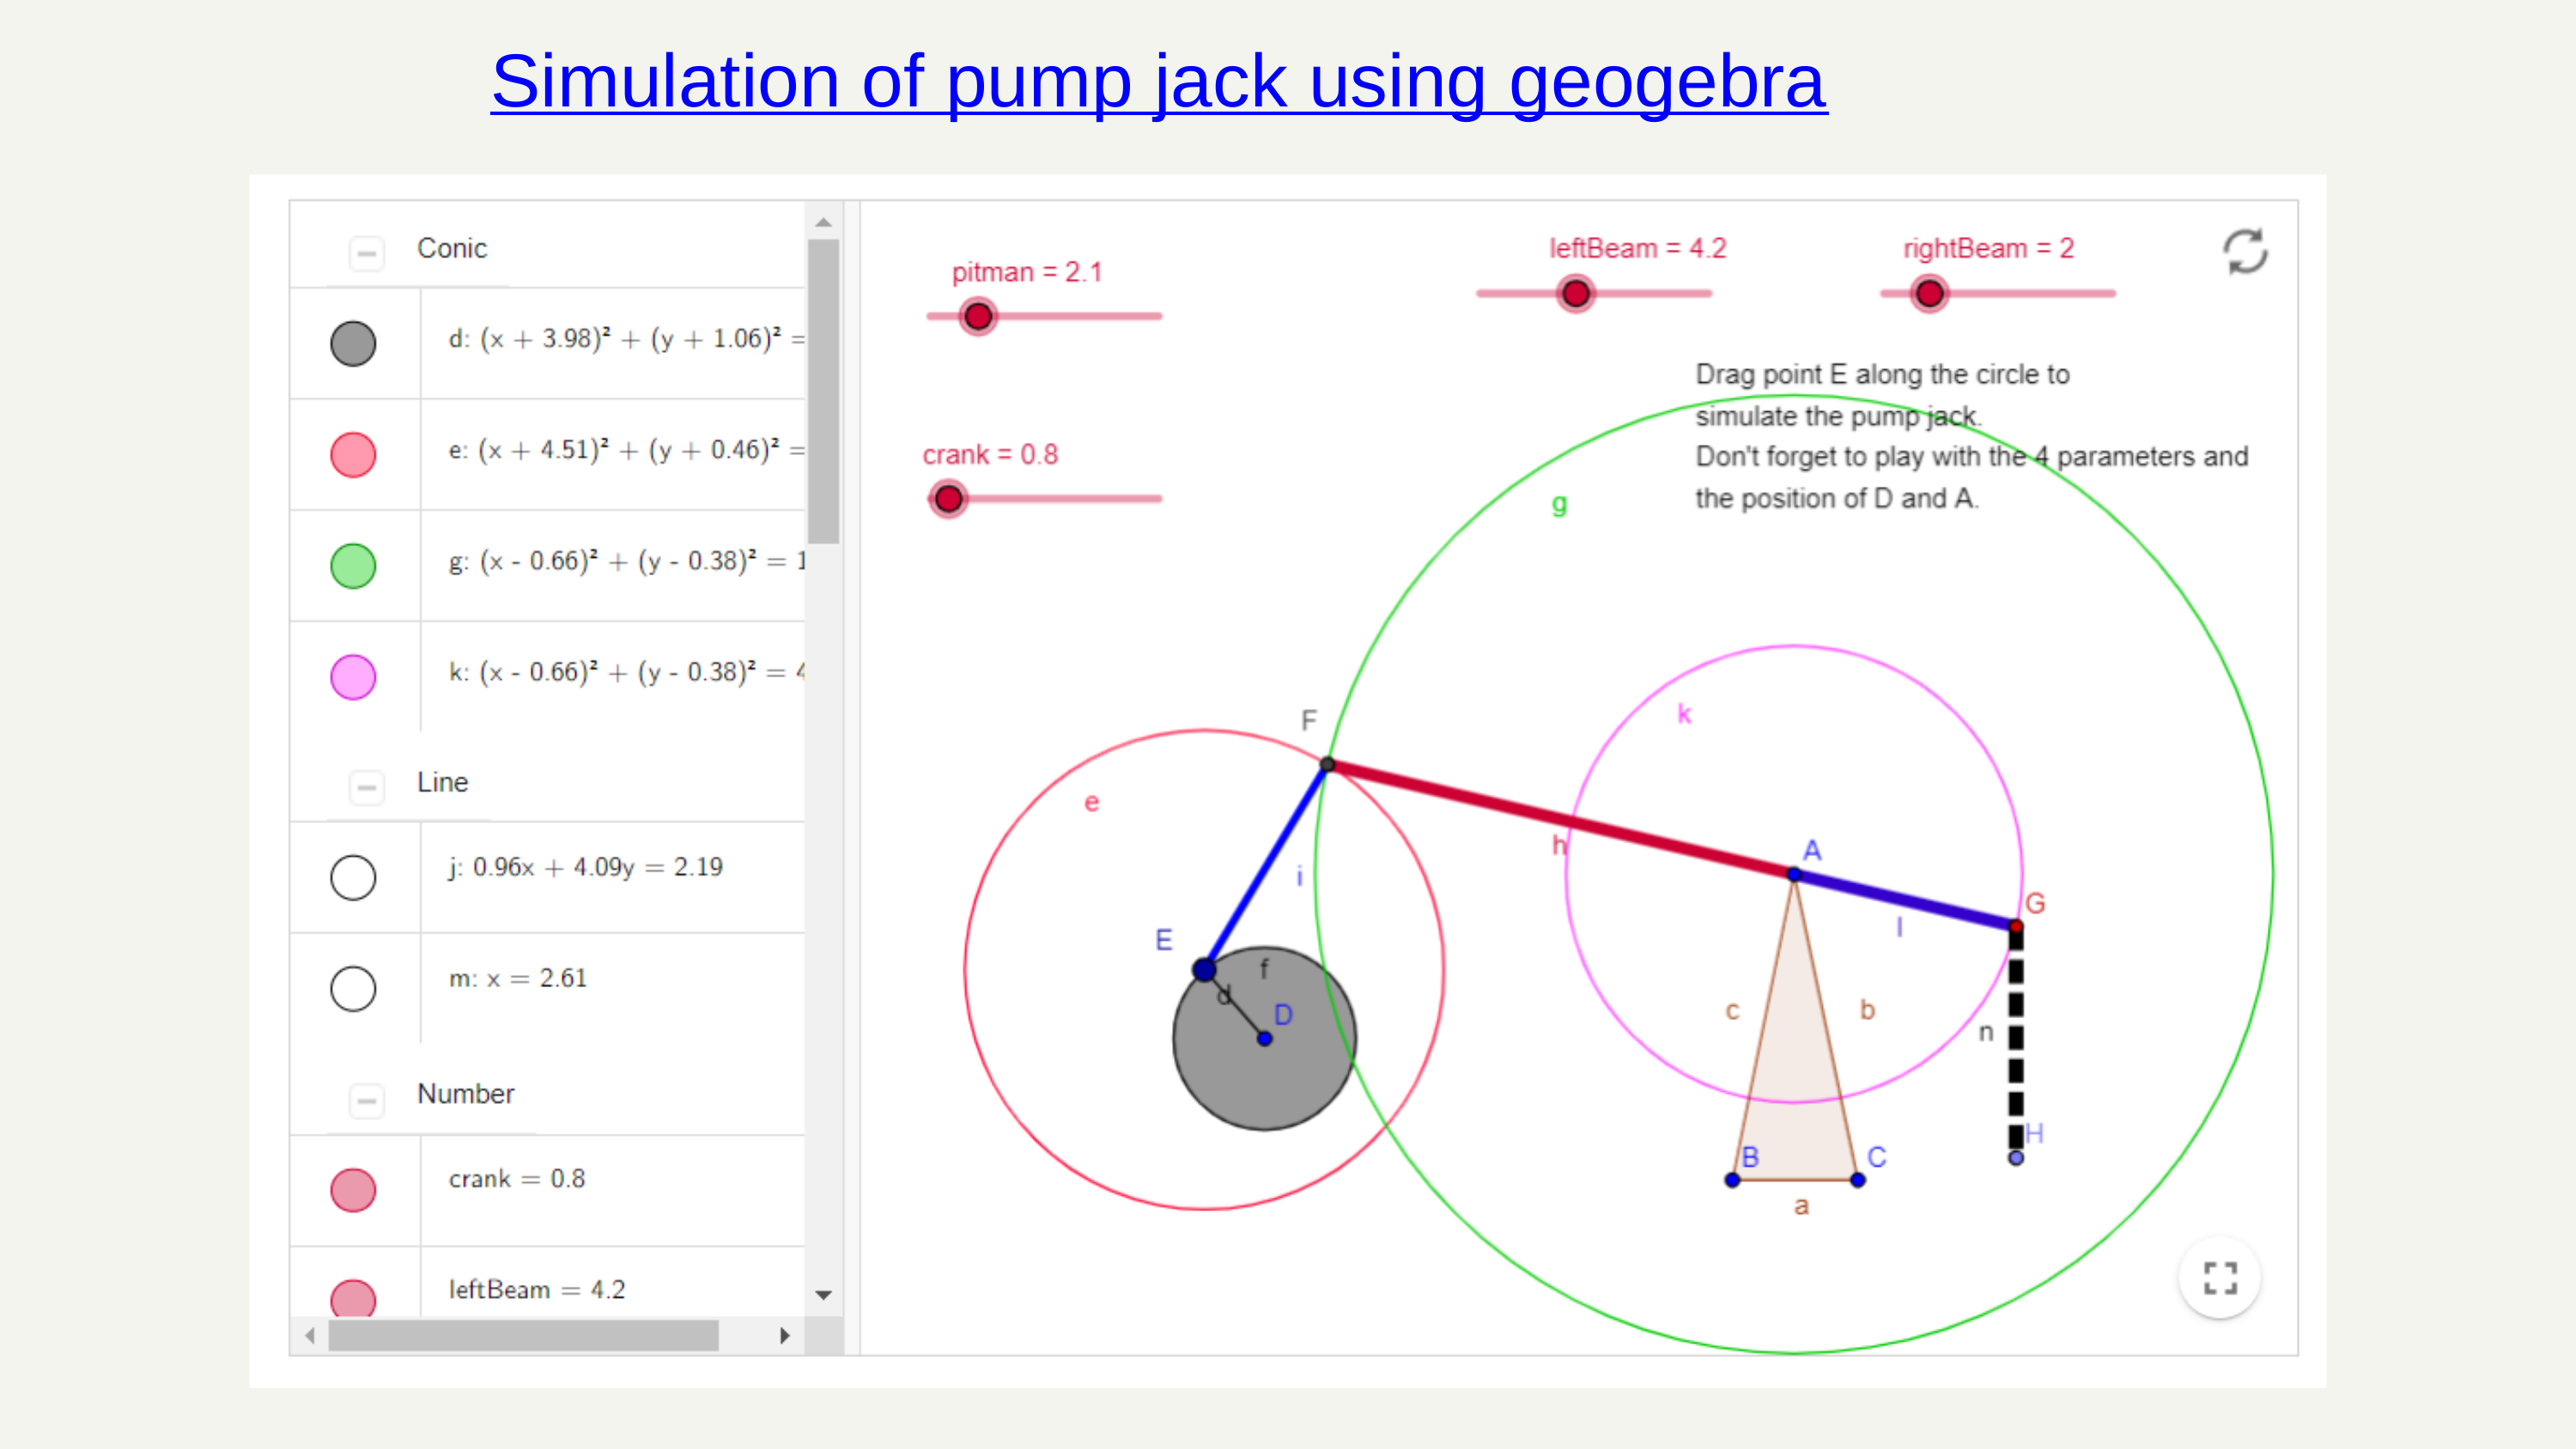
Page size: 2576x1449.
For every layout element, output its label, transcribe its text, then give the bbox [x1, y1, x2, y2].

text_box [249, 174, 2327, 1388]
text_box Simulation of pump jack using geogebra [309, 18, 2010, 123]
